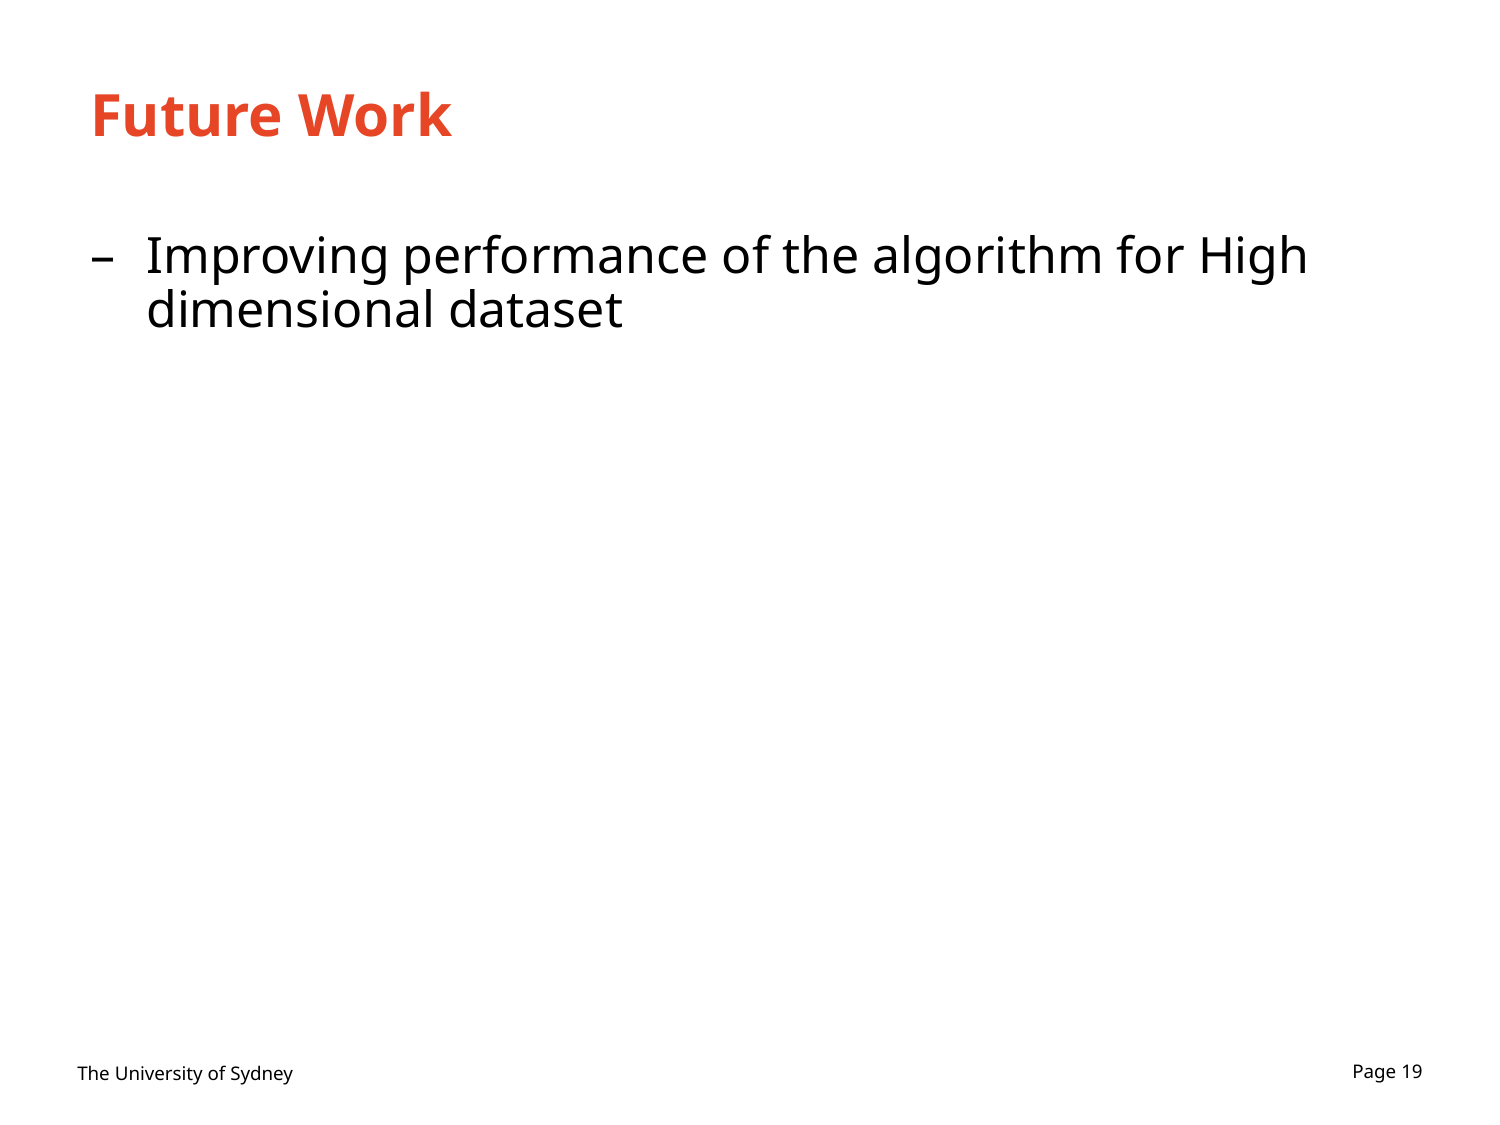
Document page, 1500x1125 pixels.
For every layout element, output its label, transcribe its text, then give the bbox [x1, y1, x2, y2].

title Future Work [75, 19, 1425, 207]
list Improving performance of the algorithm for High dimensional dataset [75, 222, 1425, 1005]
